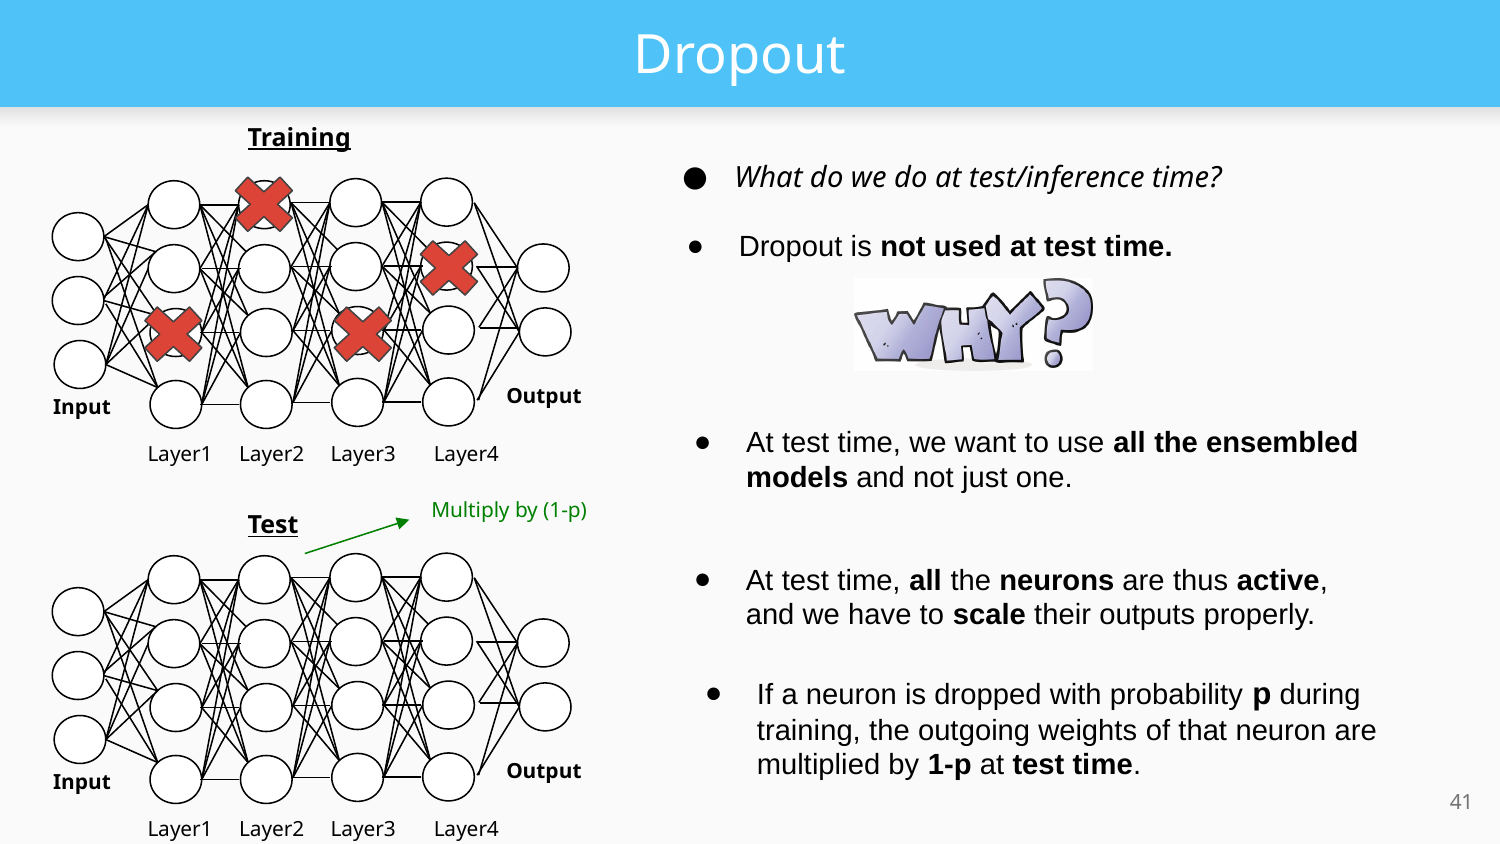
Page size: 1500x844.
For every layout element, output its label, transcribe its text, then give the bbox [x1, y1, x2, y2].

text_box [304, 519, 410, 555]
text_box What do we do at test/inference time? [644, 143, 1484, 208]
text_box At test time, we want to use all the ensembled models and not just one. [655, 408, 1435, 509]
text_box If a neuron is dropped with probability p during training, the outgoing weights of that neuron are multiplied by 1-p at test time. [666, 658, 1435, 796]
text_box Dropout is not used at test time. [649, 212, 1403, 278]
text_box Training [232, 106, 377, 167]
text_box At test time, all the neurons are thus active, and we have to scale their outputs properly. [655, 545, 1382, 646]
slide_number ‹#› [1398, 770, 1489, 835]
picture [854, 278, 1094, 371]
text_box Test [232, 493, 377, 551]
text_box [37, 552, 645, 844]
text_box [37, 177, 645, 485]
title Dropout [16, 2, 1464, 102]
text_box Multiply by (1-p) [416, 493, 621, 535]
